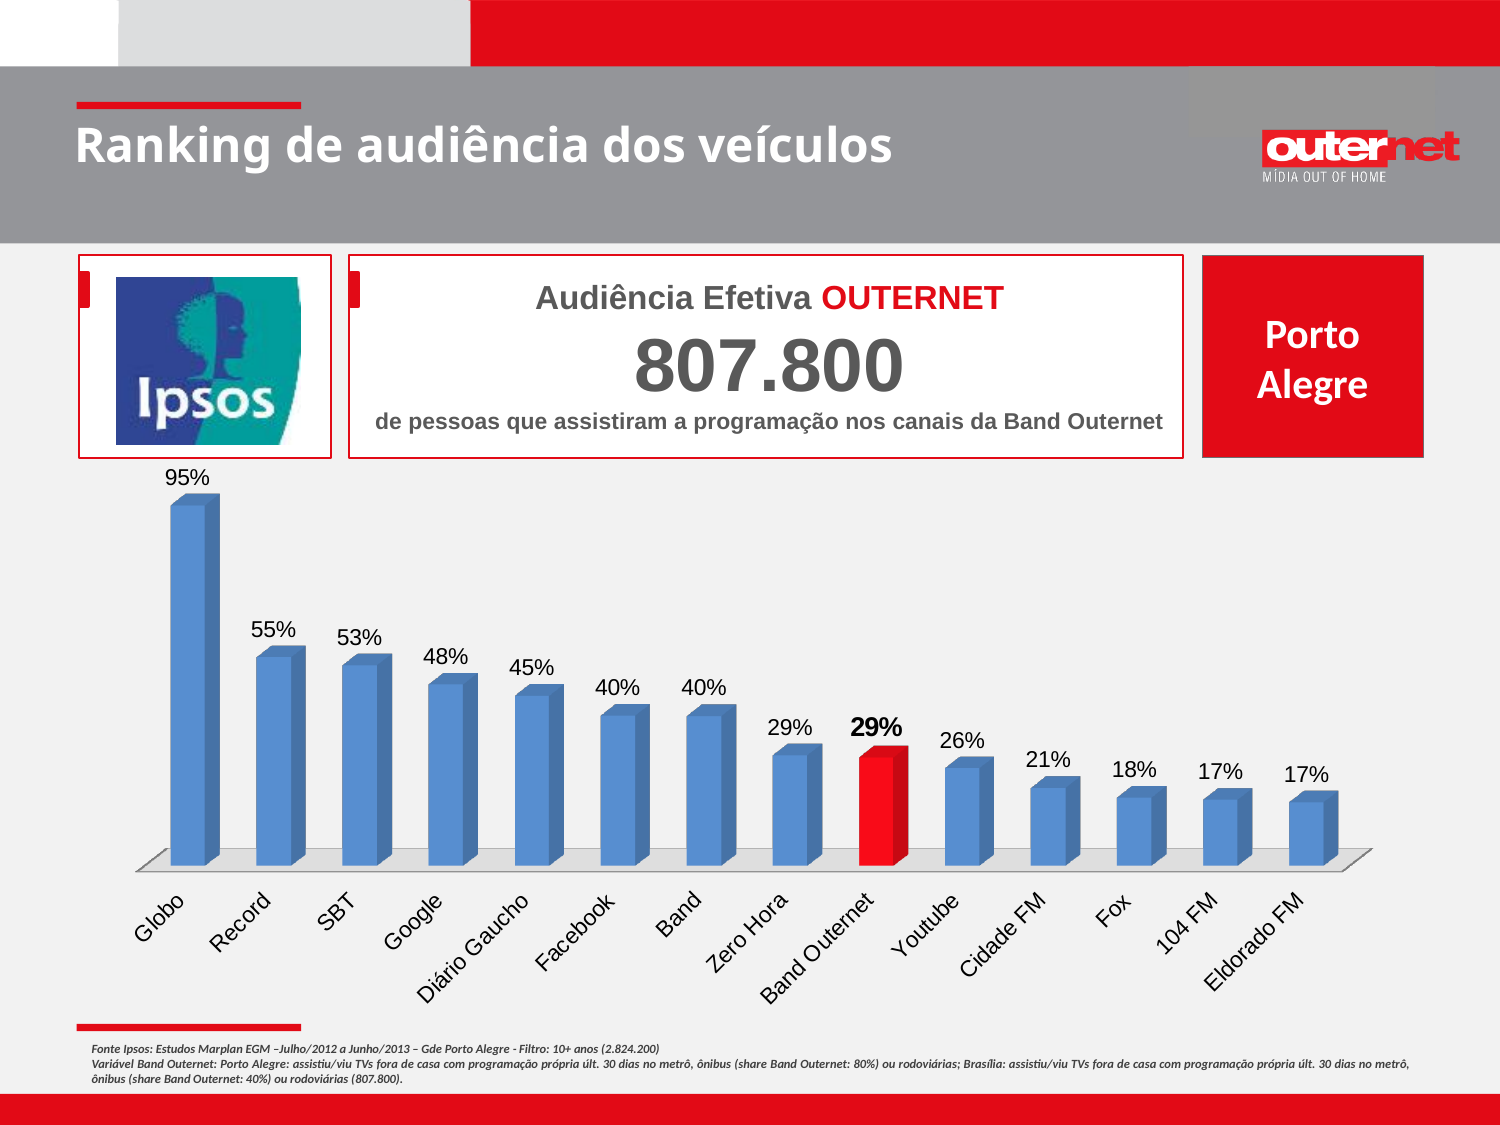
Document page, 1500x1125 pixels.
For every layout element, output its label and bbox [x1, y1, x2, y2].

text_box [59, 101, 1436, 181]
picture [0, 67, 1500, 243]
text_box [76, 255, 1424, 1095]
